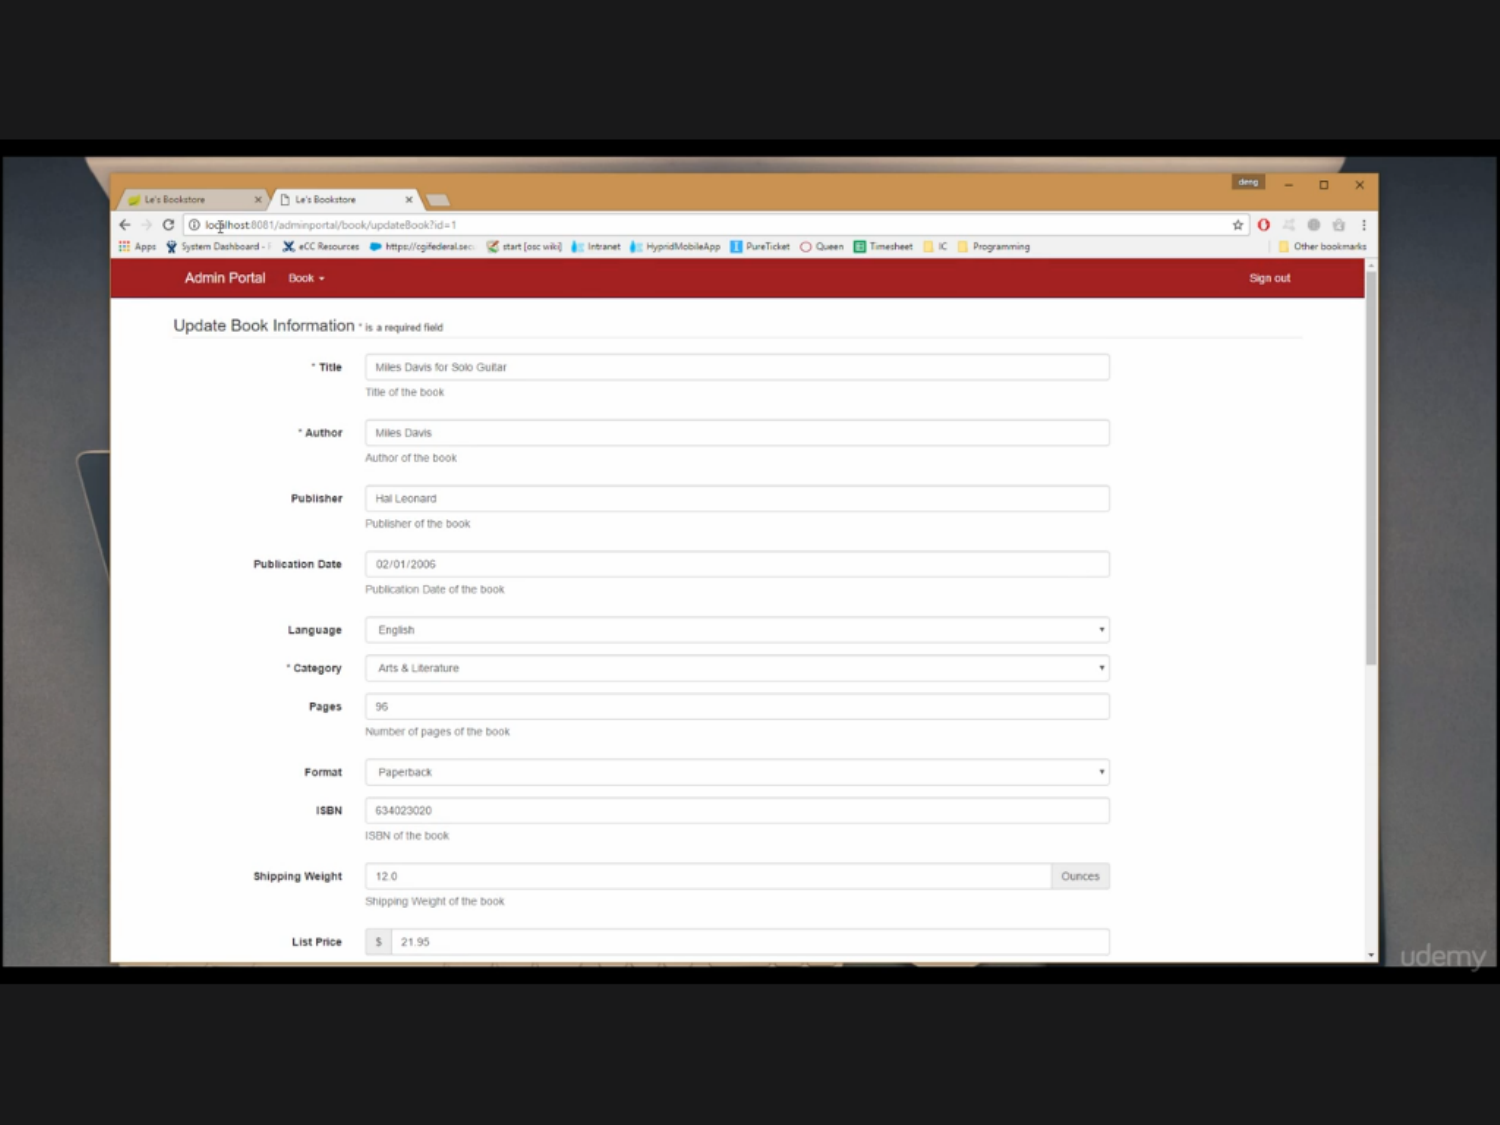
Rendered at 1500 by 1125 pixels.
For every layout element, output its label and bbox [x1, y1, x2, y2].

list [0, 0, 1500, 1125]
